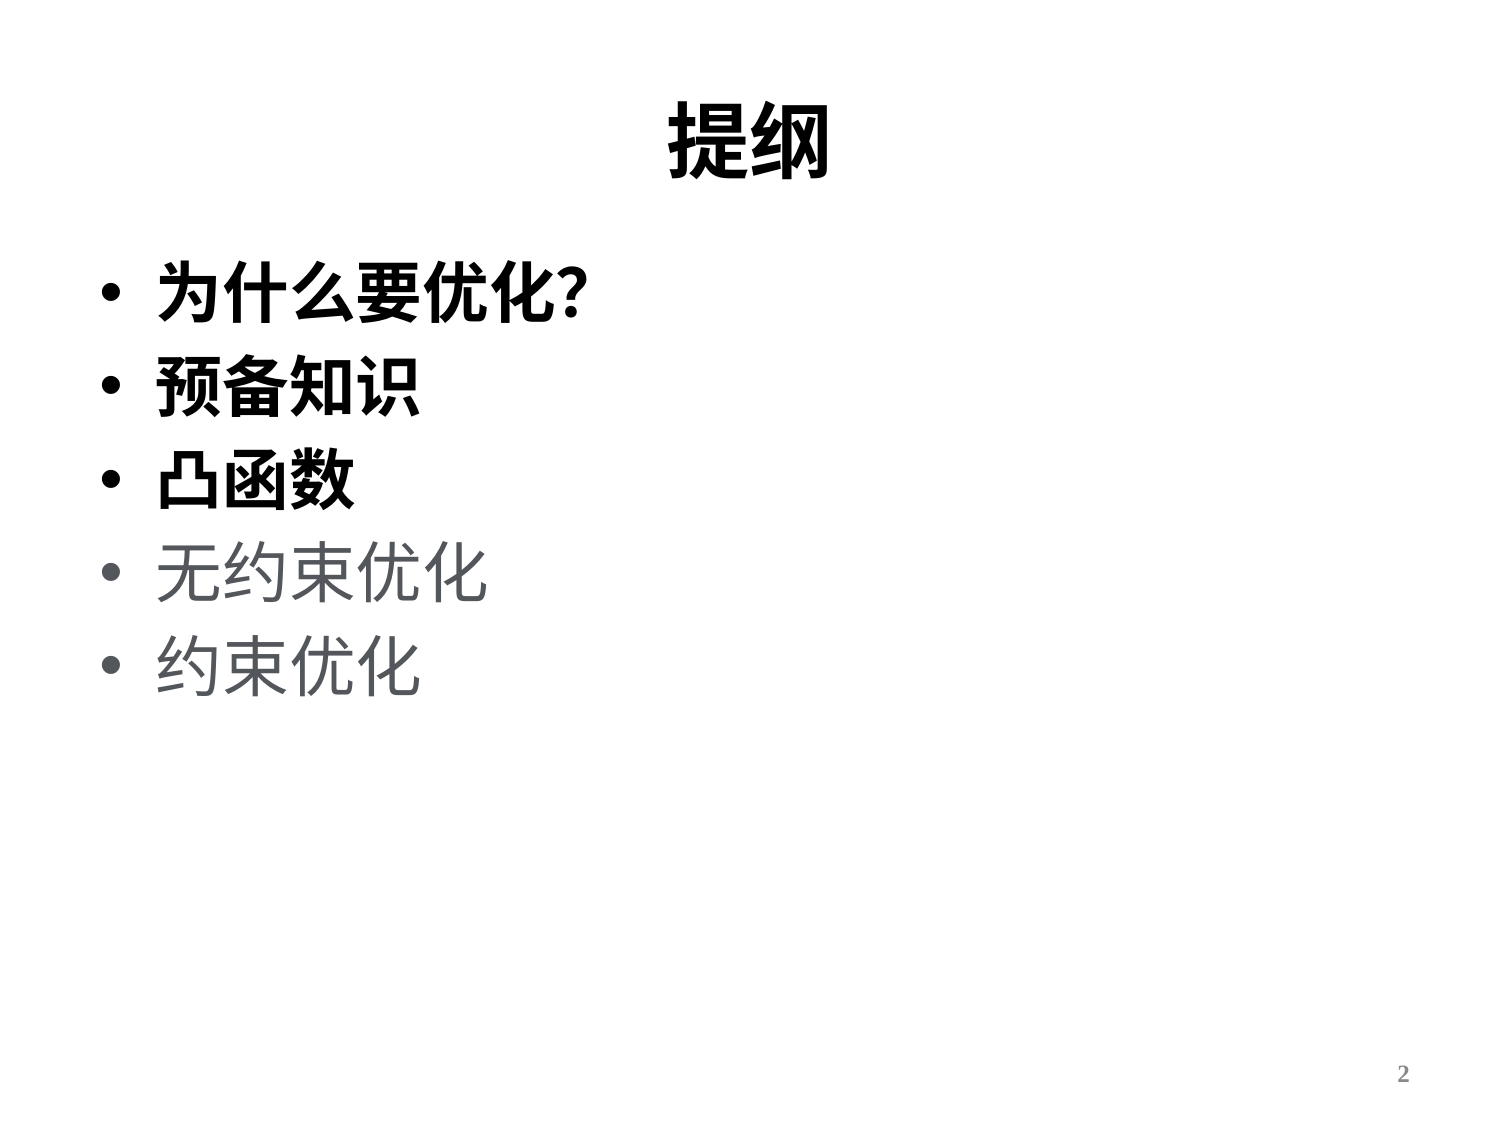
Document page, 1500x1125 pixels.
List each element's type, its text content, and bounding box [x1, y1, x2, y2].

list 为什么要优化？ 预备知识 凸函数 无约束优化 约束优化 [84, 243, 1435, 987]
slide_number 2 [1074, 1042, 1425, 1103]
title 提纲 [75, 45, 1425, 233]
